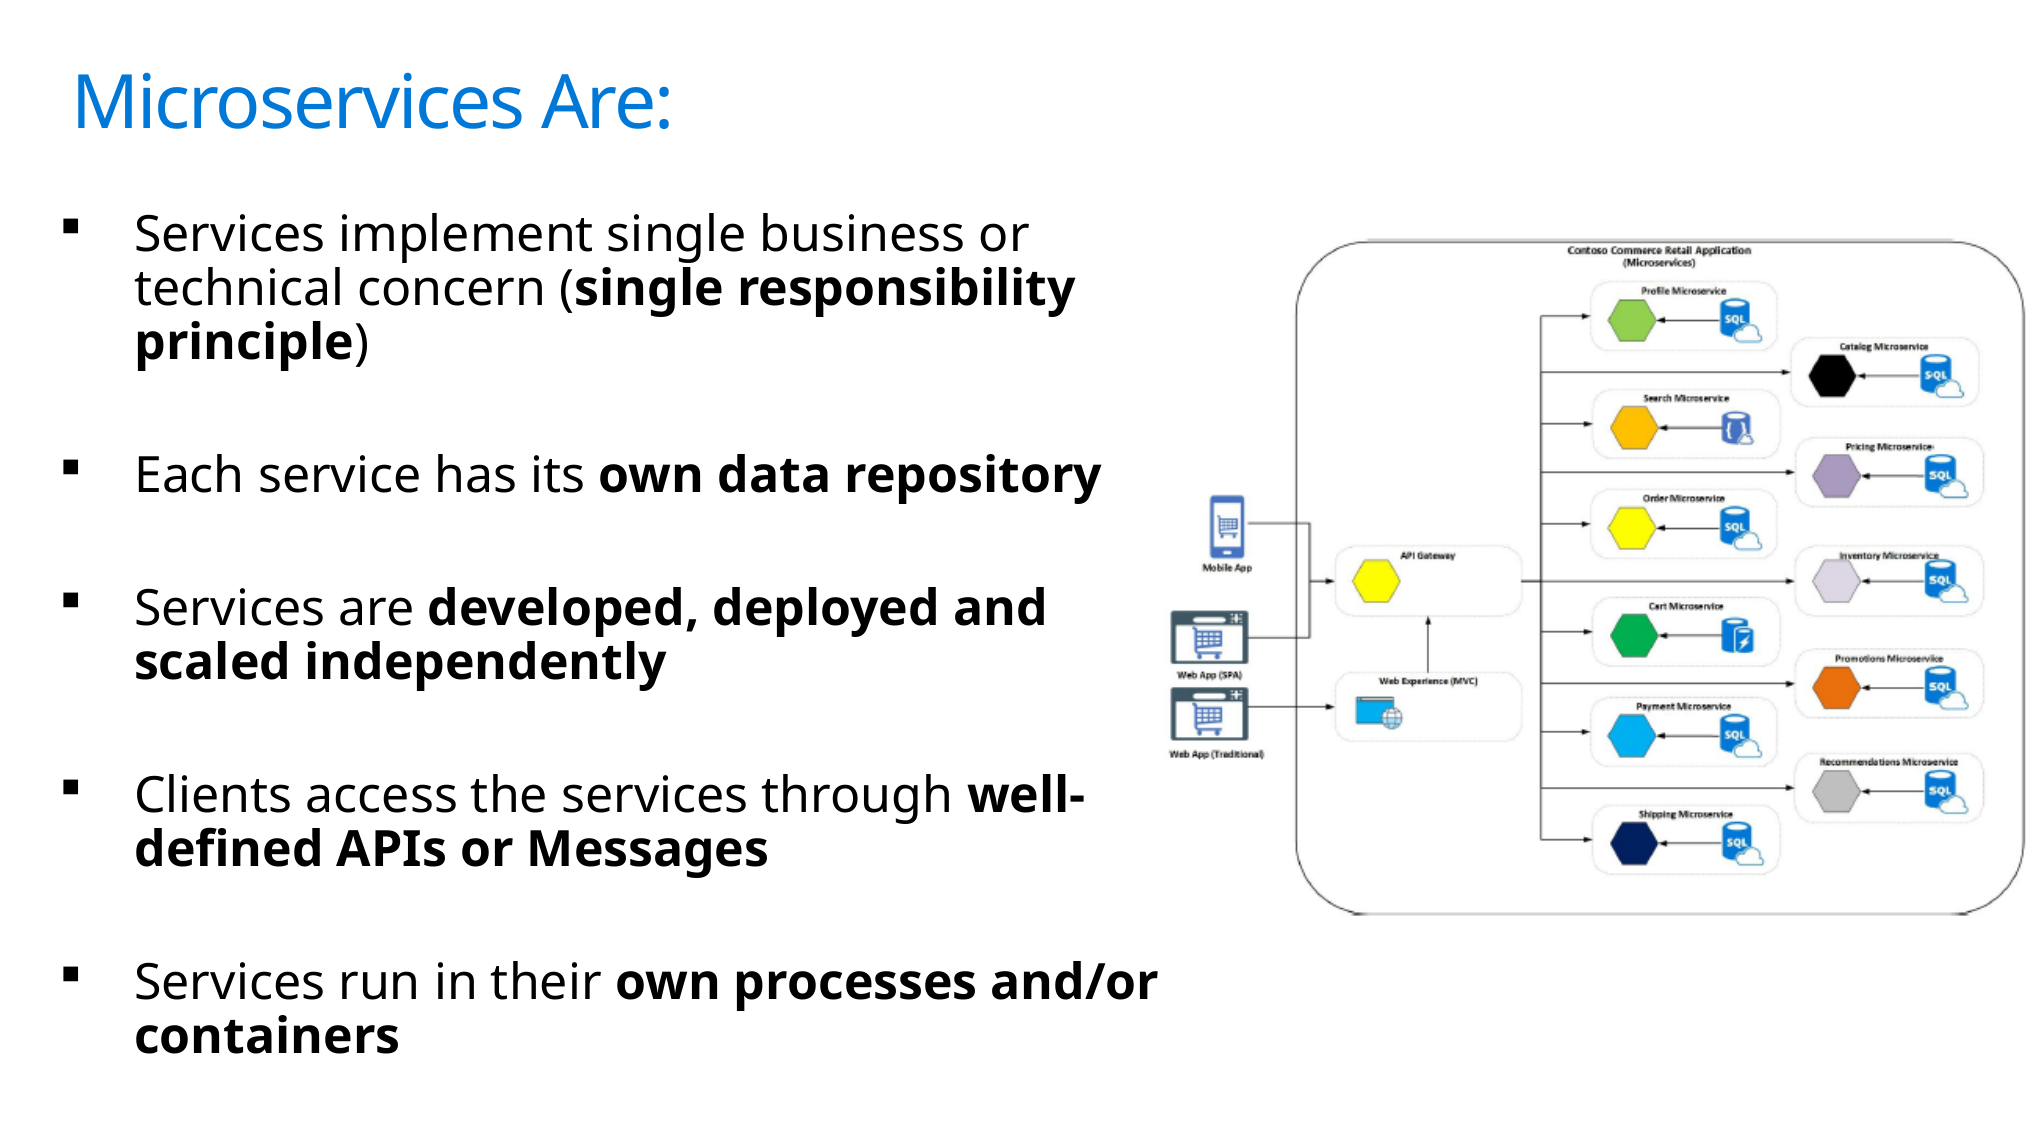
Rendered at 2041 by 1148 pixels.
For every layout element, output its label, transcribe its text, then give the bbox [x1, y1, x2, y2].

title Microservices Are: [71, 37, 1969, 161]
text_box Services implement single business or technical concern (single responsibility principle) Each service has its own data repository Services are developed, deployed and scaled independently Clients access the services through well-defined APIs or Messages Services run in their own processes and/or containers [29, 184, 1225, 1089]
picture [1141, 208, 2041, 919]
